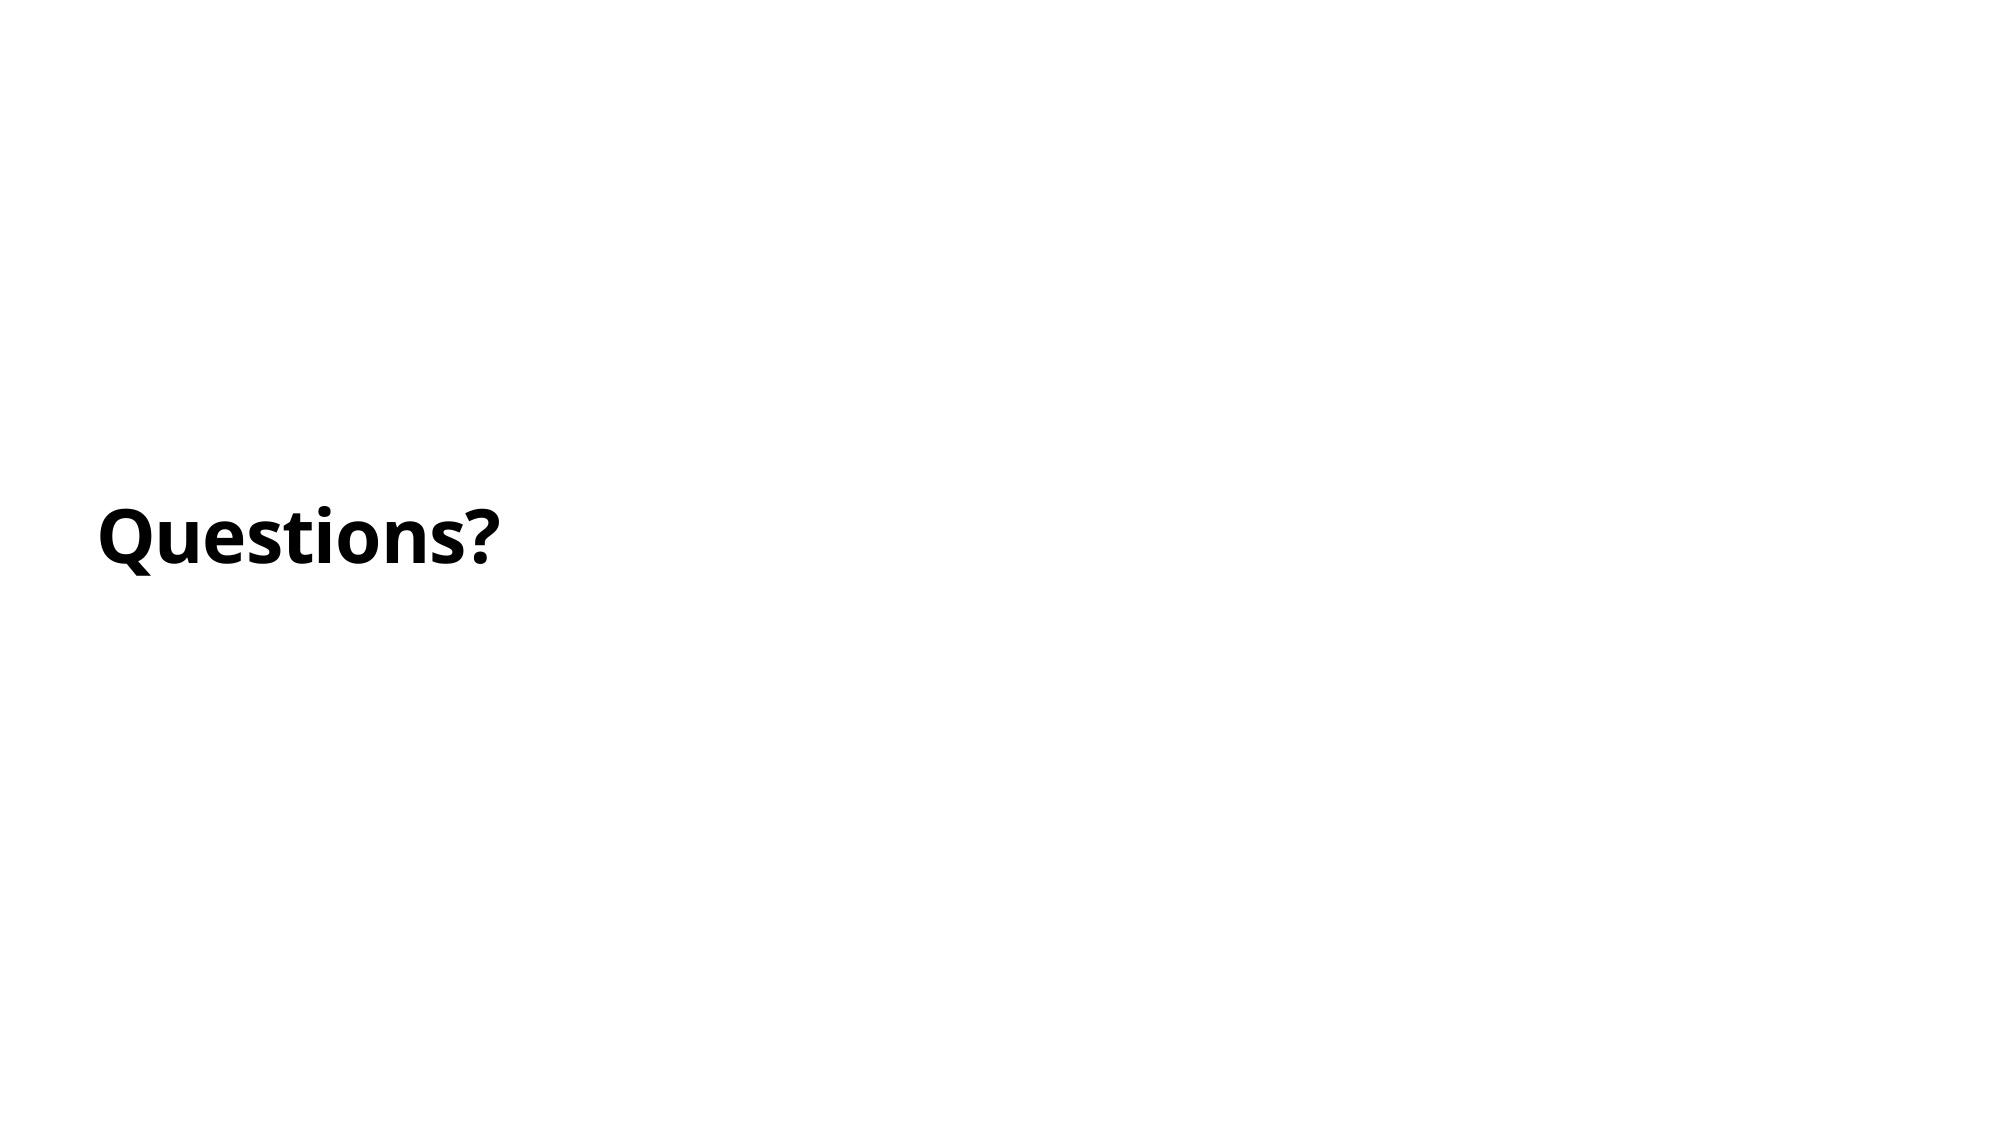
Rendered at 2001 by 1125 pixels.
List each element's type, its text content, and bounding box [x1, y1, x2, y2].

title Questions? [96, 498, 1146, 580]
